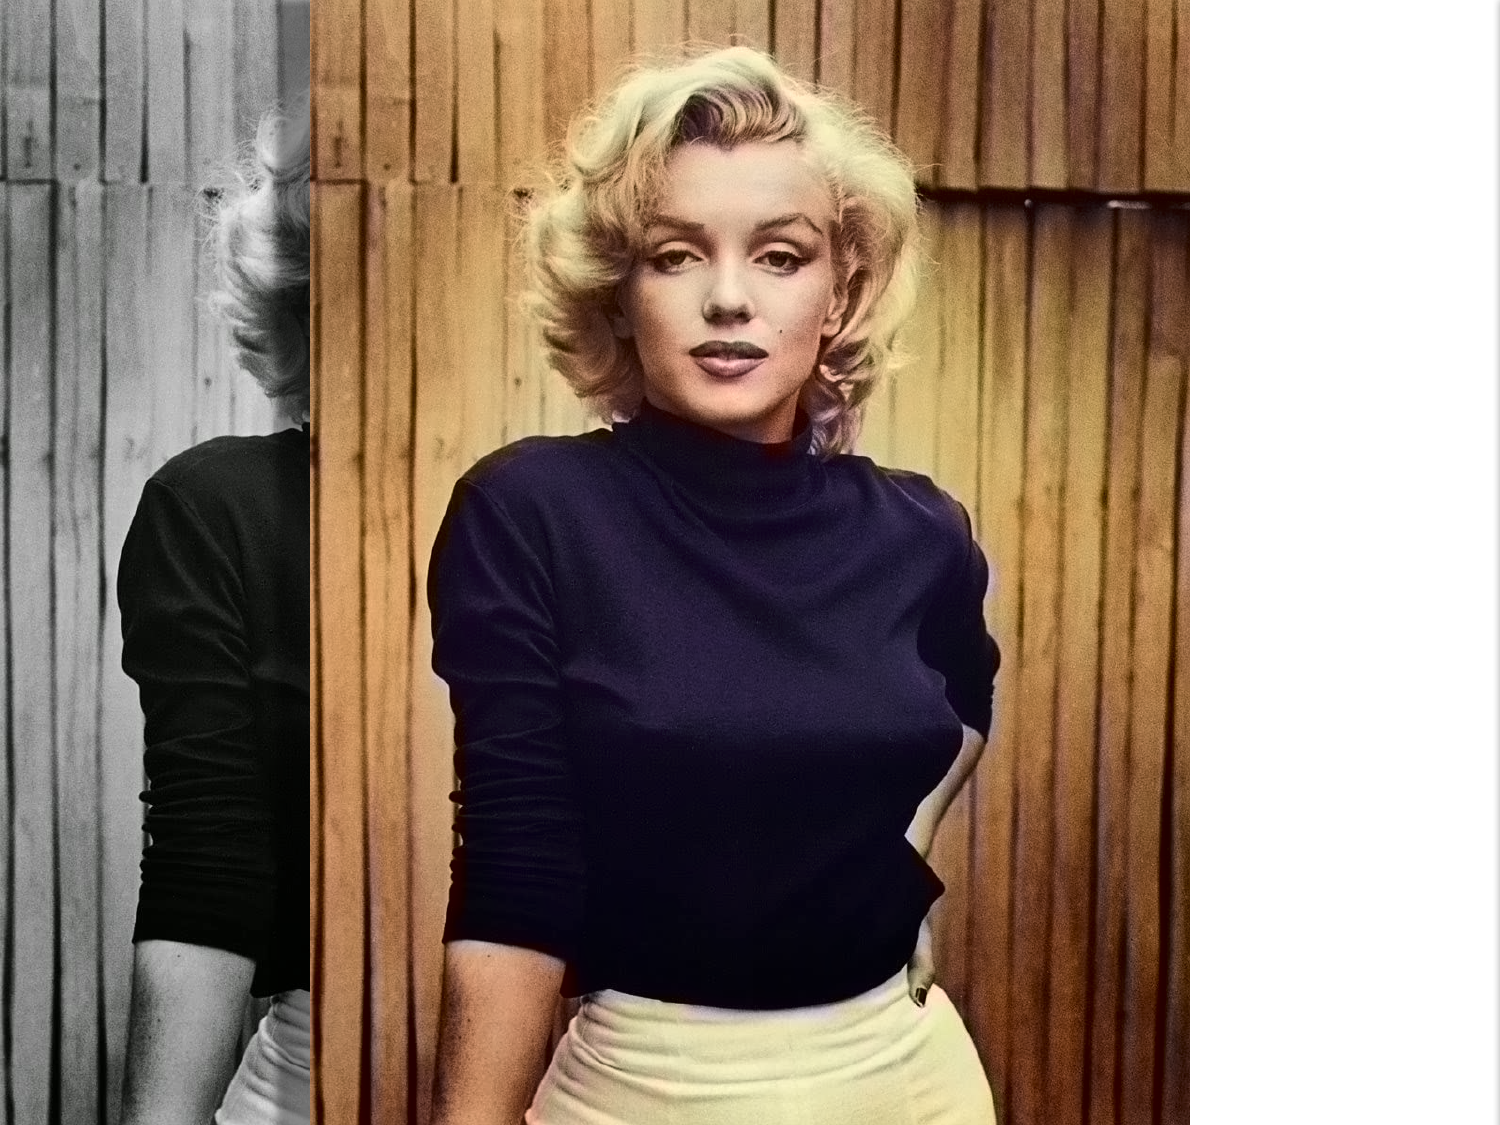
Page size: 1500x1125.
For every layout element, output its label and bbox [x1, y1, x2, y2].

picture [0, 0, 1190, 1125]
